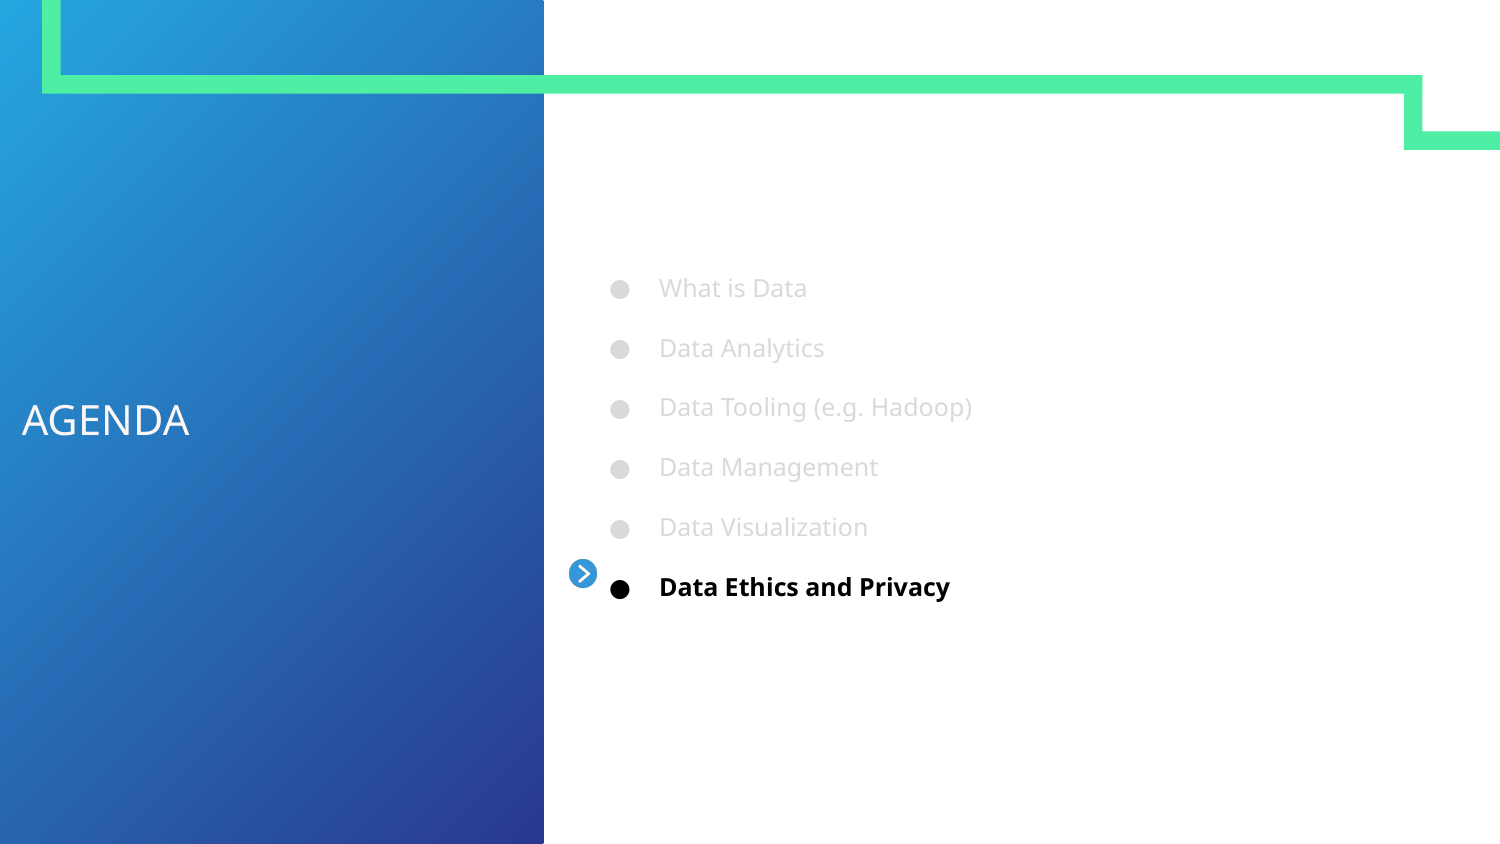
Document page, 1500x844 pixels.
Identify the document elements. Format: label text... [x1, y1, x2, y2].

title AGENDA [14, 378, 406, 465]
list What is Data Data Analytics Data Tooling (e.g. Hadoop) Data Management Data Visualization Data Ethics and Privacy [569, 183, 1416, 661]
picture [568, 559, 598, 588]
